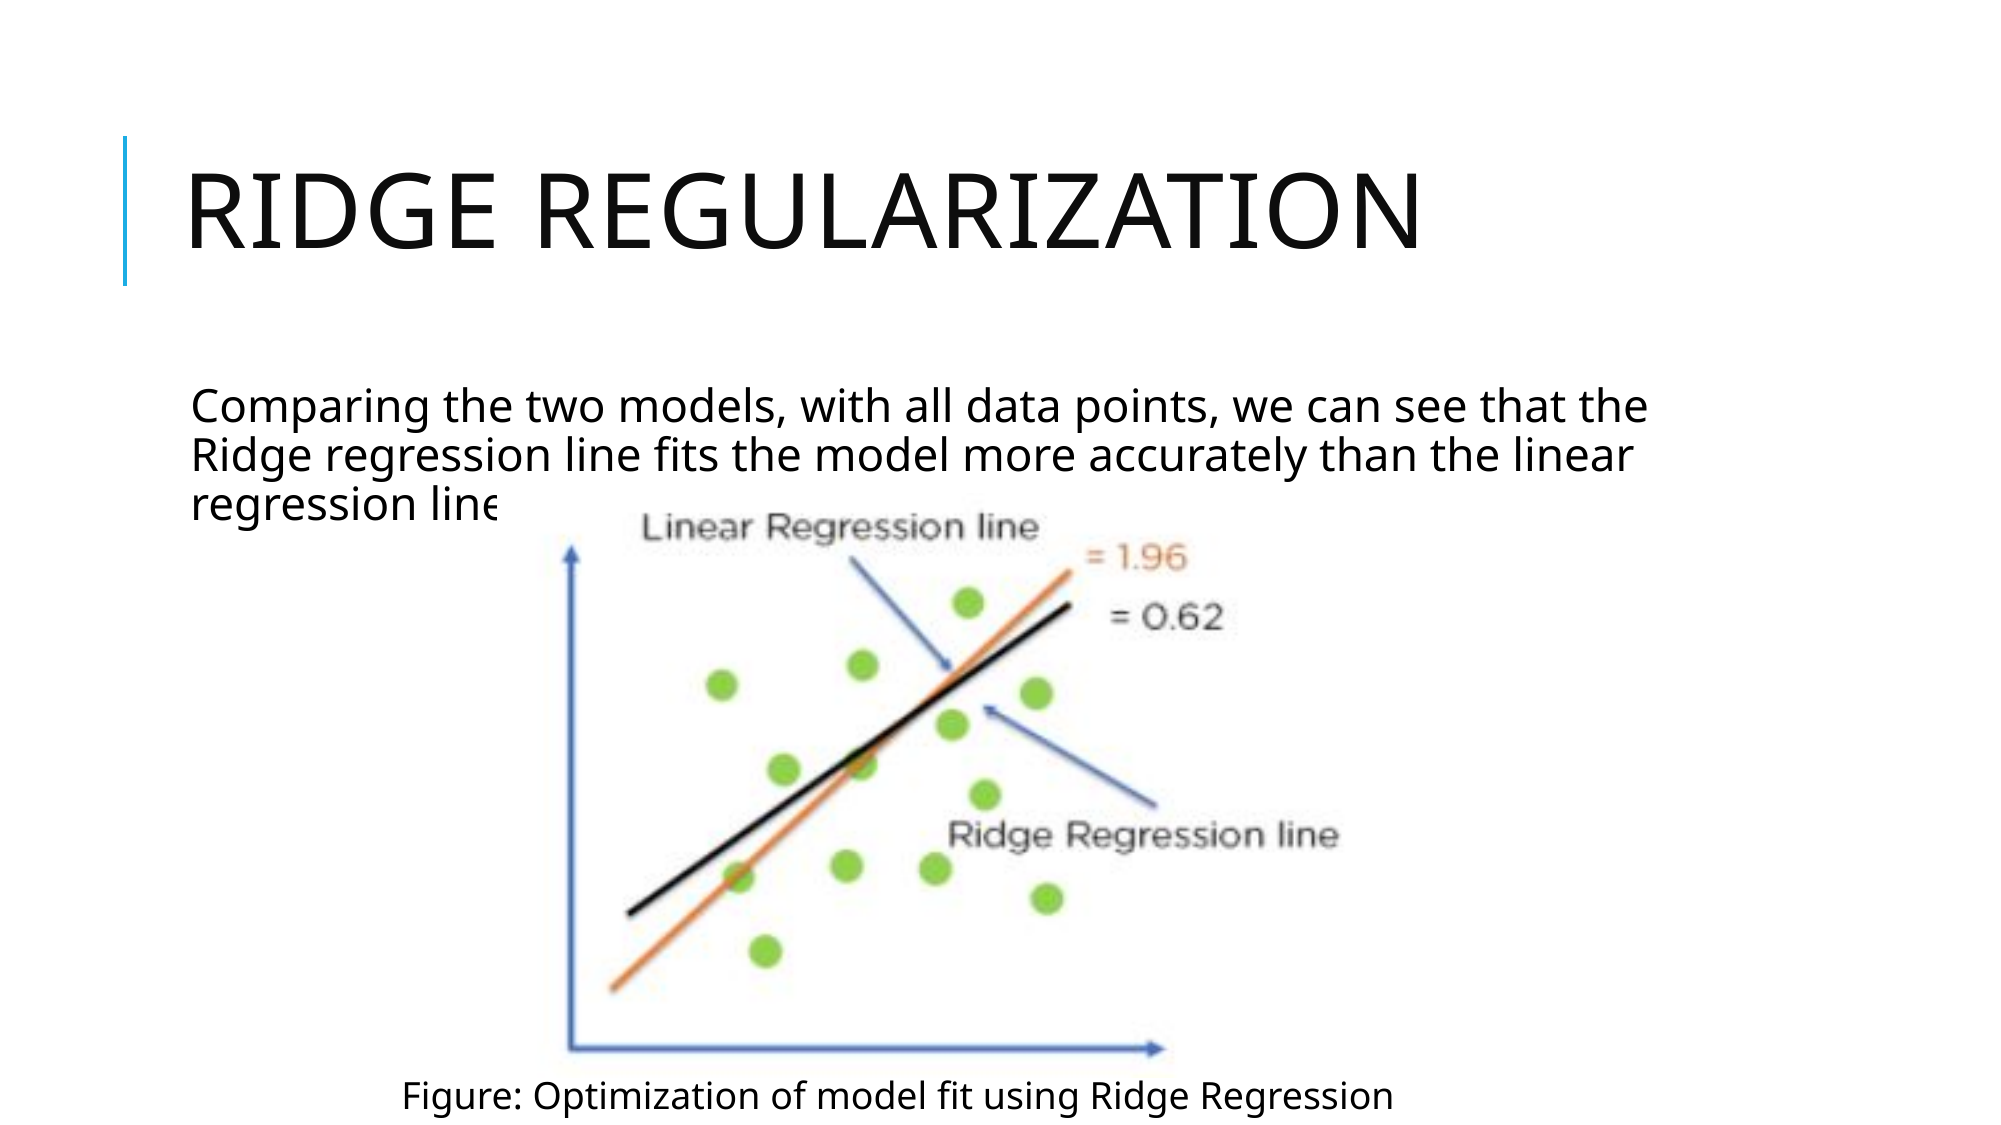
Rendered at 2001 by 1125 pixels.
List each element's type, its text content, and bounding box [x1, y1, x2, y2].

text_box Figure: Optimization of model fit using Ridge Regression [386, 1064, 1411, 1125]
list Comparing the two models, with all data points, we can see that the Ridge regression line fits the model more accurately than the linear regression line. [168, 375, 1763, 1035]
title Ridge Regularization [168, 96, 1763, 342]
picture [496, 492, 1384, 1079]
